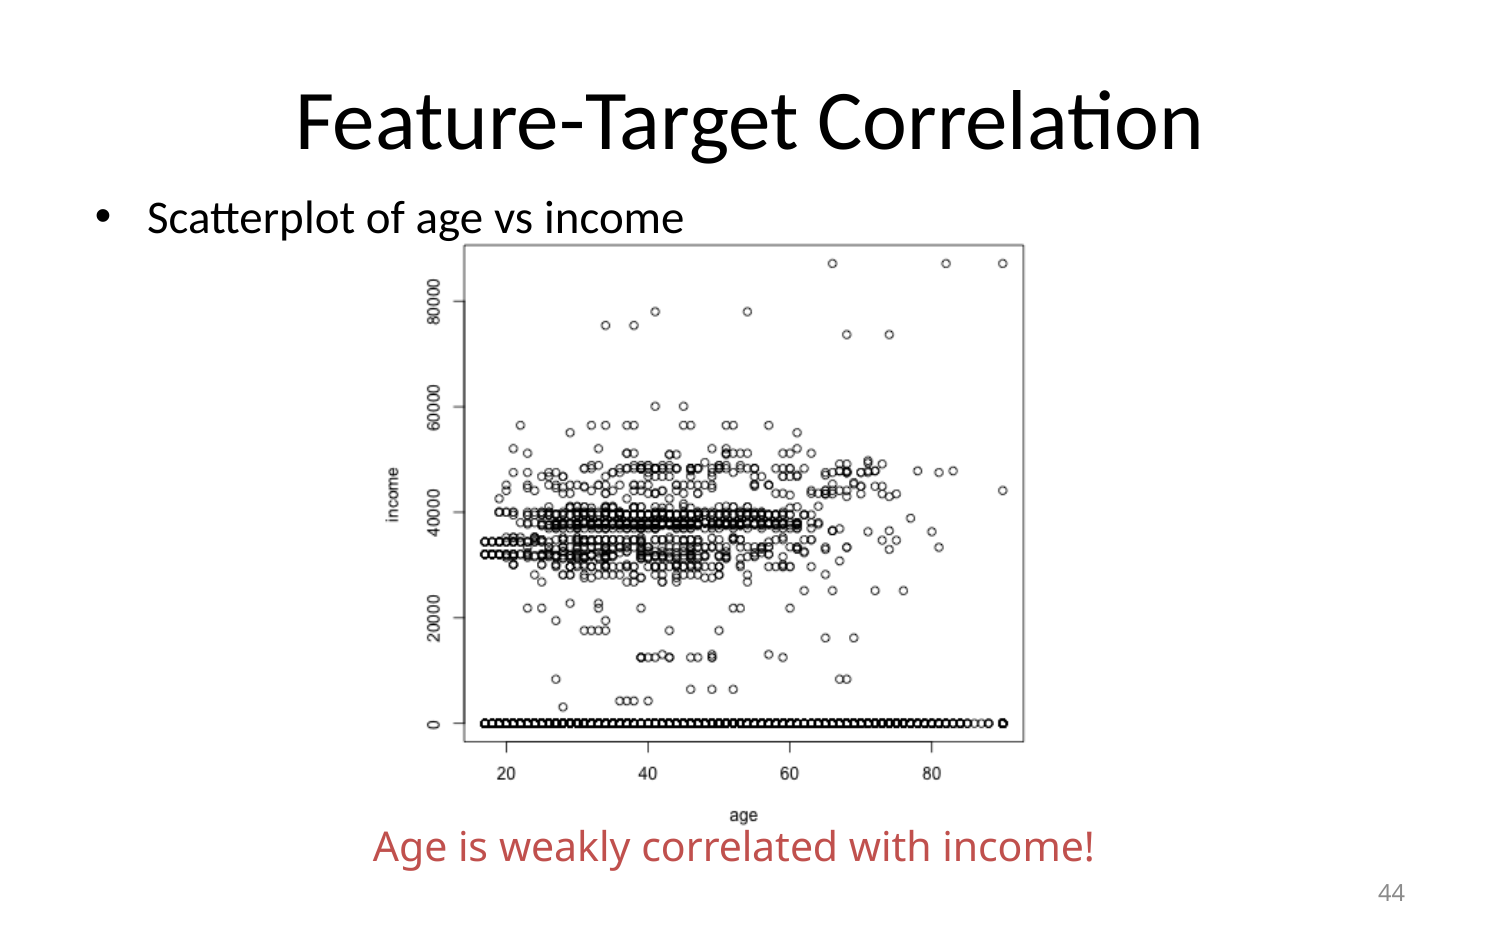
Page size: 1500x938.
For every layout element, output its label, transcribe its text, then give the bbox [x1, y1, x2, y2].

picture [380, 160, 1067, 847]
title Feature-Target Correlation [75, 37, 1425, 177]
slide_number 44 [1074, 875, 1425, 919]
list Scatterplot of age vs income [75, 177, 1426, 875]
